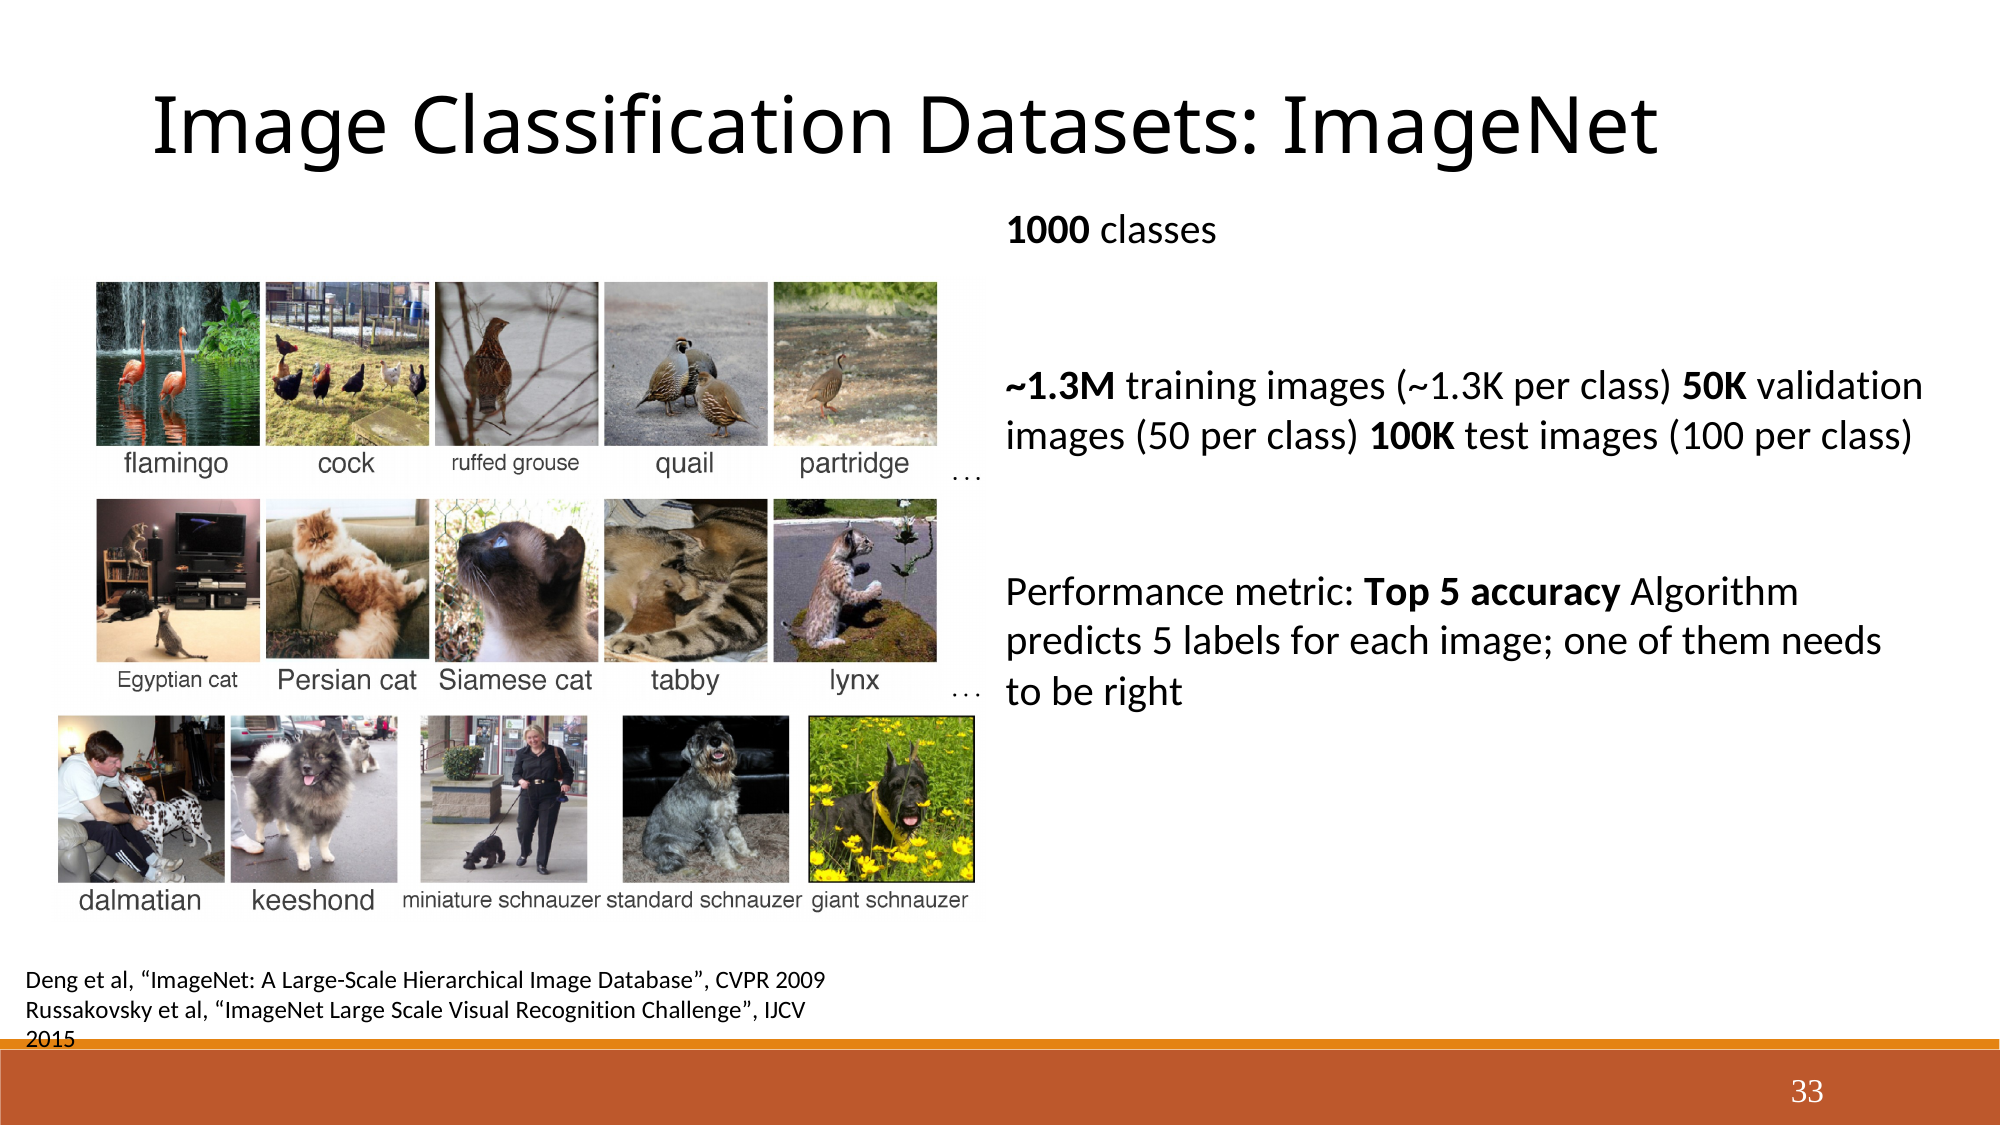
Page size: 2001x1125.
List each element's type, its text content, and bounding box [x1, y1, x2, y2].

text_box [51, 276, 986, 922]
text_box Image Classification Datasets: ImageNet [81, 66, 1919, 170]
text_box 1000 classes ~1.3M training images (~1.3K per class) 50K validation images (50 per class) 100K test images (100 per class) Performance metric: Top 5 accuracy Algorithm predicts 5 labels for each image; one of them needs to be right [61, 201, 1939, 714]
text_box Deng et al, “ImageNet: A Large-Scale Hierarchical Image Database”, CVPR 2009 Russakovsky et al, “ImageNet Large Scale Visual Recognition Challenge”, IJCV 2015 [23, 963, 859, 1053]
slide_number 33 [1624, 1059, 1840, 1120]
